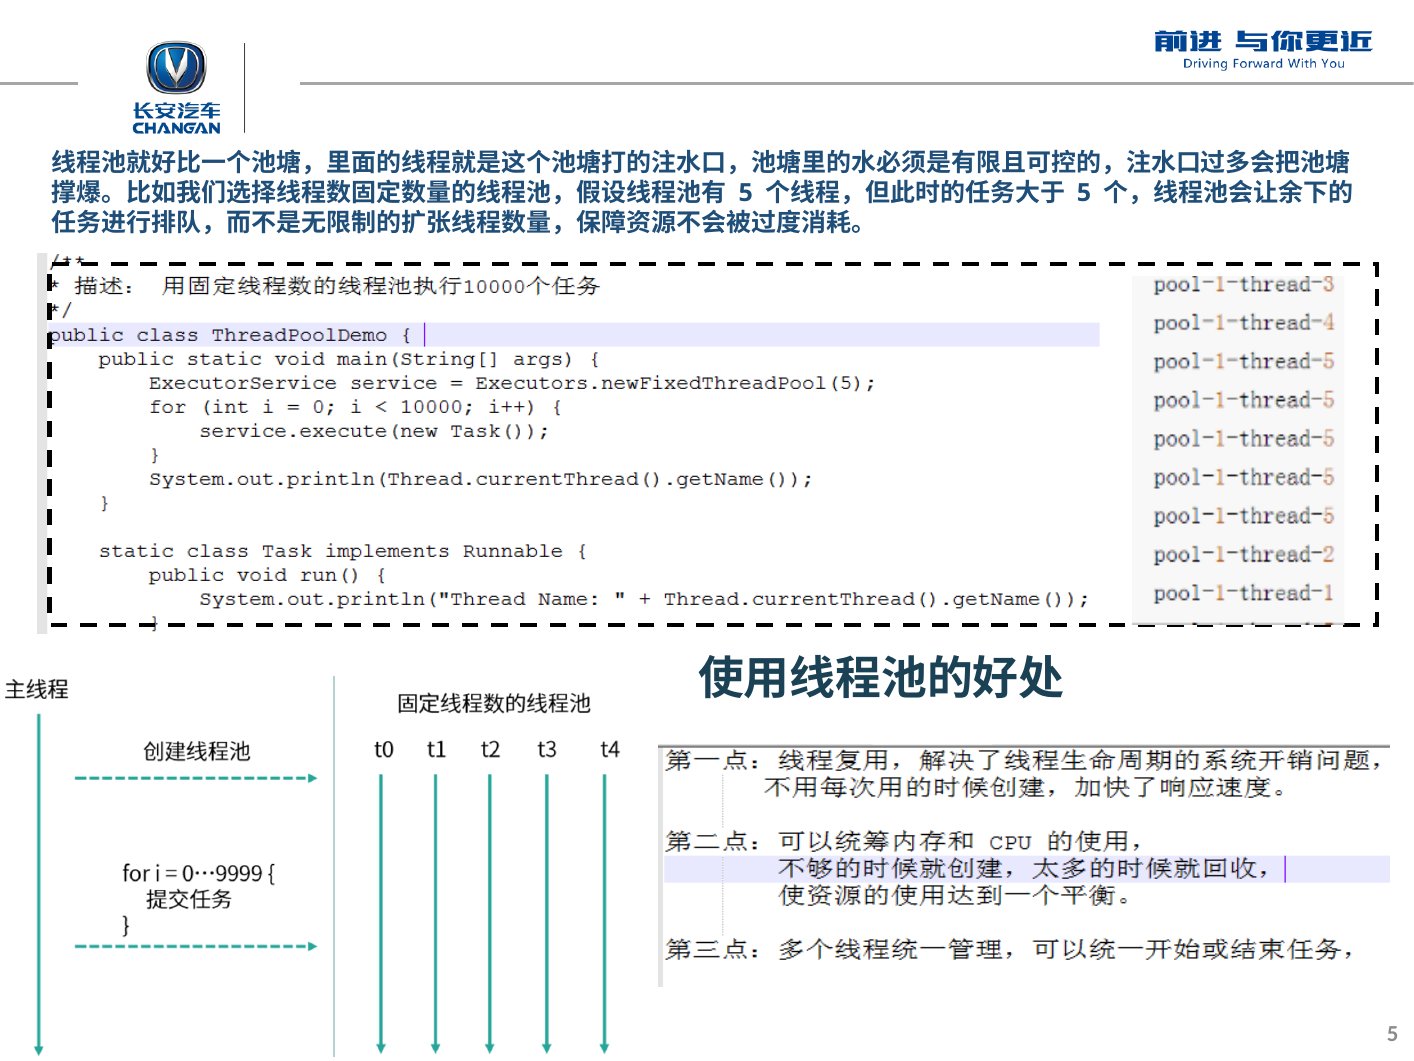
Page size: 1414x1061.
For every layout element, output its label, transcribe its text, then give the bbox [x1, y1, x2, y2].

picture [95, 0, 261, 139]
picture [658, 744, 1390, 987]
picture [0, 676, 646, 1057]
text_box [1100, 263, 1378, 626]
picture [1132, 276, 1345, 625]
picture [1128, 22, 1414, 77]
picture [36, 253, 1100, 634]
text_box 线程池就好比一个池塘，里面的线程就是这个池塘打的注水口，池塘里的水必须是有限且可控的，注水口过多会把池塘撑爆。比如我们选择线程数固定数量的线程池，假设线程池有 5 个线程，但此时的任务大于 5 个，线程池会让余下的任务进行排队，而不是无限制的扩张线程数量，保障资源不会被过度消耗。 [37, 139, 1377, 244]
text_box 使用线程池的好处 [683, 641, 1080, 711]
